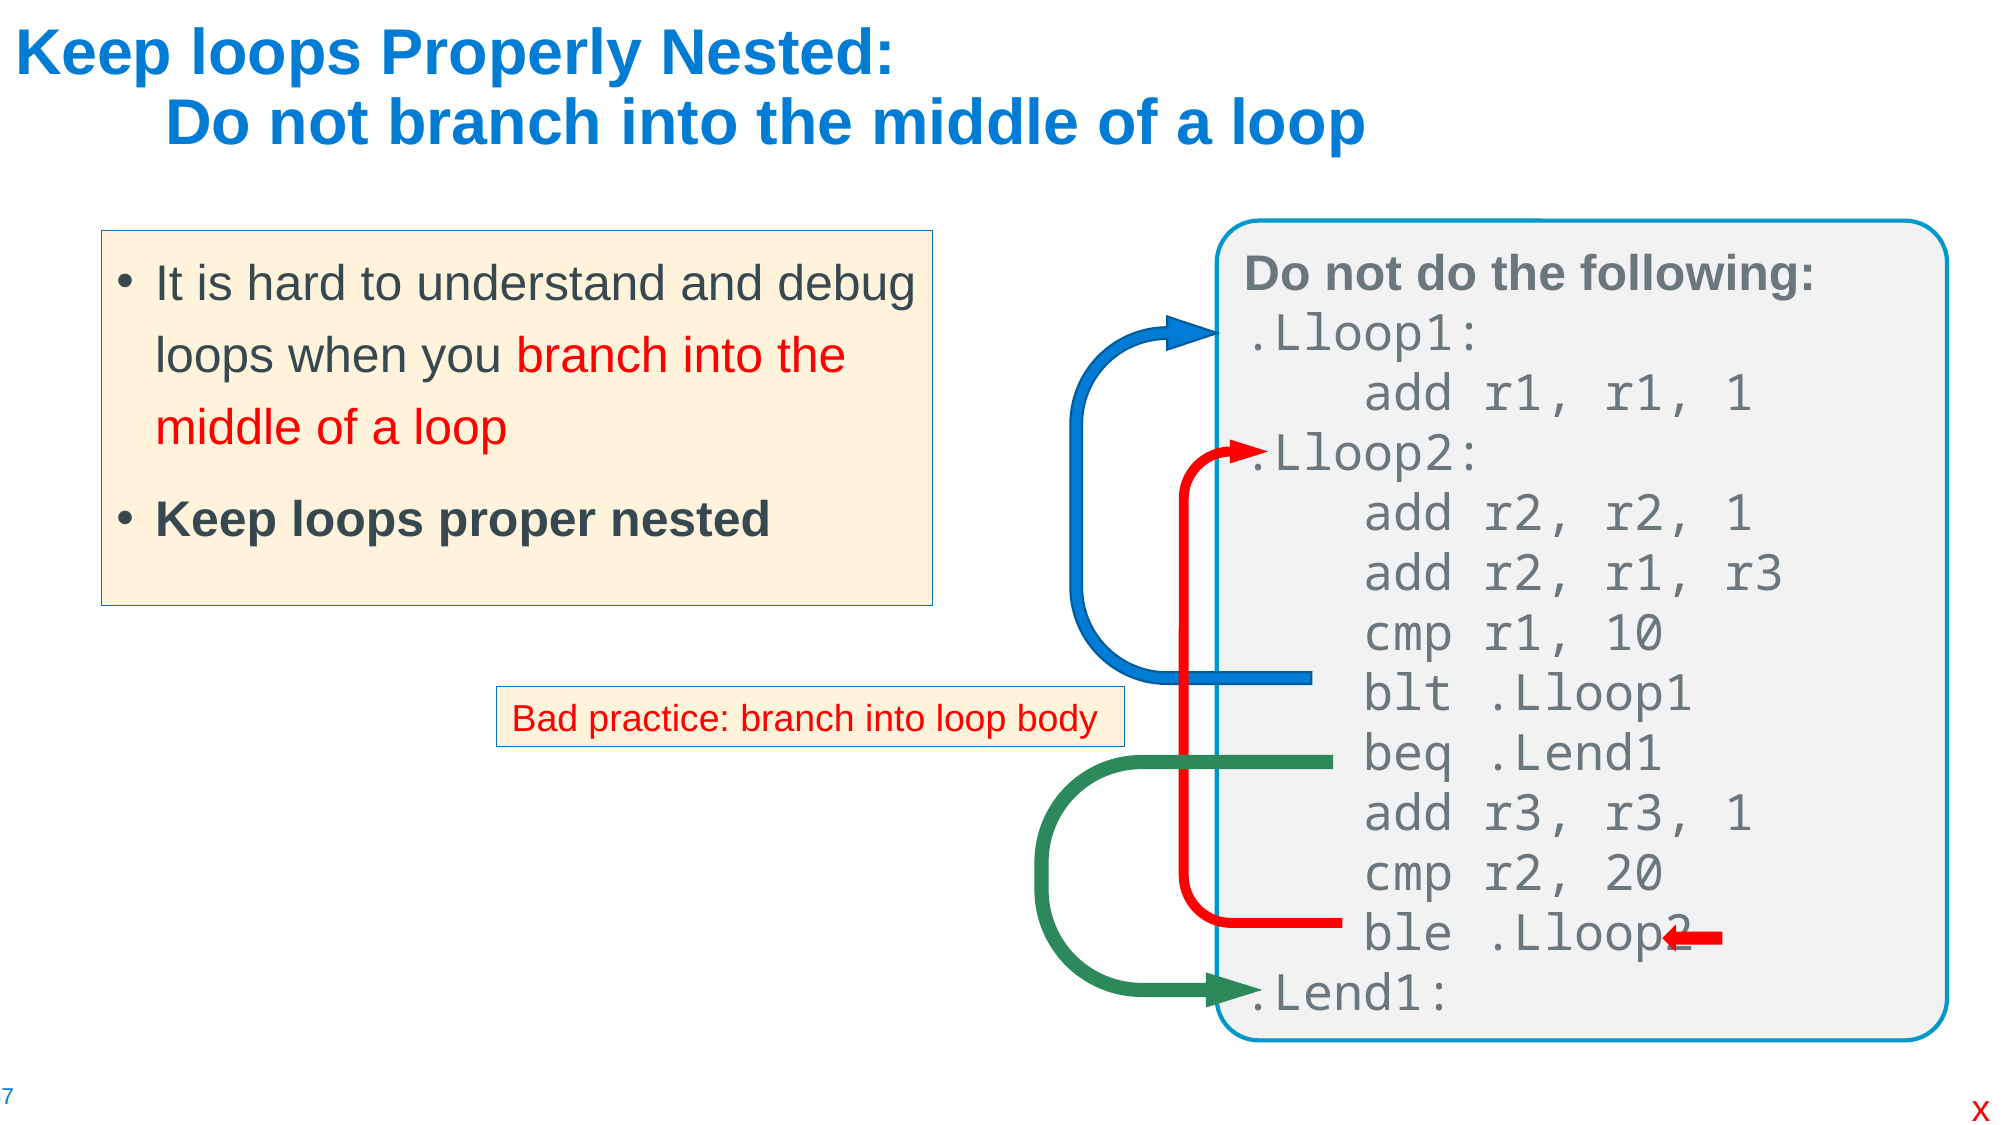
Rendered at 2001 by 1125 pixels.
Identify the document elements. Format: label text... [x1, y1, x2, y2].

text_box [1178, 439, 1269, 754]
text_box [1034, 754, 1334, 1008]
text_box Bad practice: branch into loop body [496, 686, 1125, 747]
text_box [1662, 924, 1723, 952]
text_box Do not do the following: .Lloop1: add r1, r1, 1 .Lloop2: add r2, r2, 1 add r2, r1, r3 cmp r1, 10 blt .Lloop1 beq .Lend1 add r3, r3, 1 cmp r2, 20 ble .Lloop2 .Lend1: [1216, 220, 1948, 1041]
text_box [1178, 770, 1343, 928]
title Keep loops Properly Nested: Do not branch into the middle of a loop [0, 75, 1967, 166]
text_box [1189, 671, 1313, 686]
text_box x [1956, 1076, 2000, 1125]
list It is hard to understand and debug loops when you branch into the middle of a loop Keep loops proper nested [101, 230, 933, 606]
text_box [1069, 315, 1221, 686]
